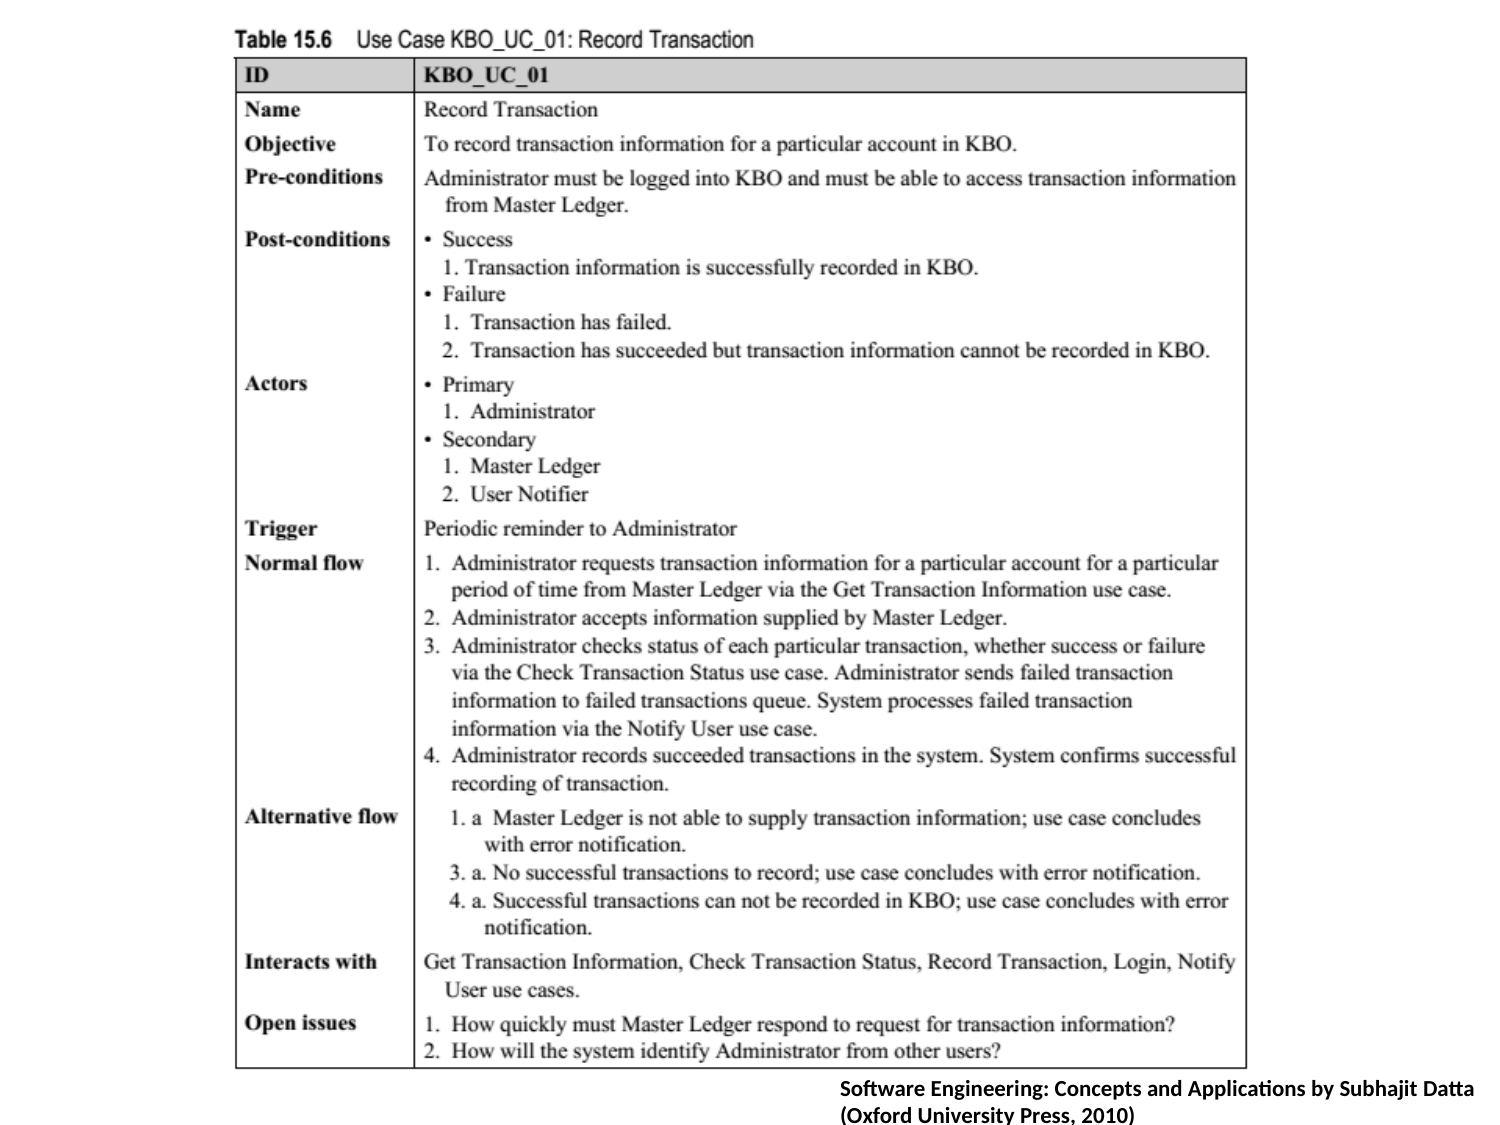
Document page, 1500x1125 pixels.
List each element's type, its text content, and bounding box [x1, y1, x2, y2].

text_box Software Engineering: Concepts and Applications by Subhajit Datta (Oxford University Press, 2010) [825, 1066, 1496, 1125]
picture [223, 23, 1277, 1102]
